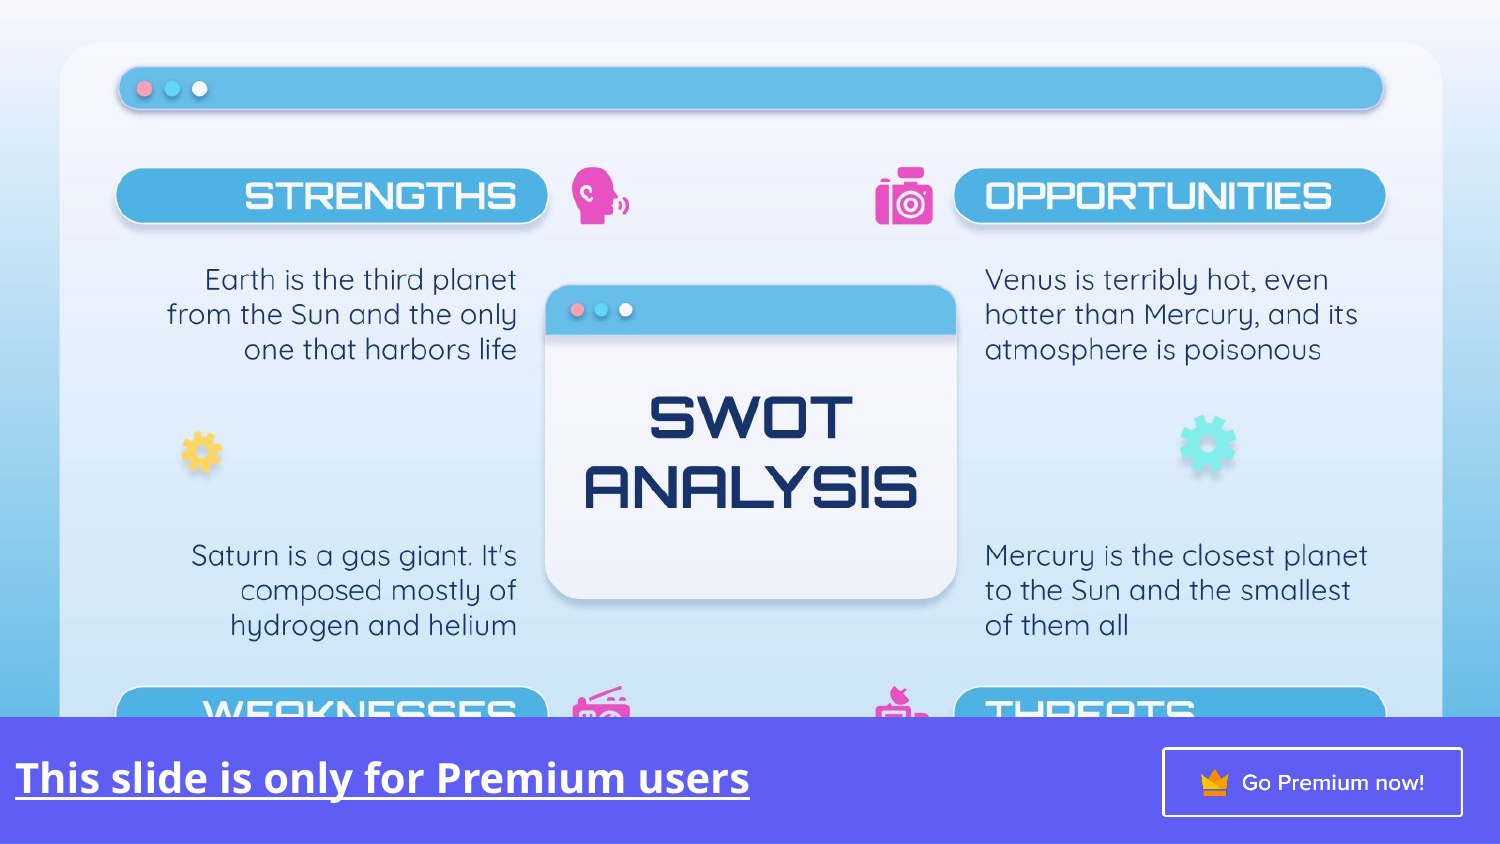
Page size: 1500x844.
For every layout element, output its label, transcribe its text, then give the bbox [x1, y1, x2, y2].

picture [1162, 747, 1463, 817]
text_box This slide is only for Premium users [0, 717, 1500, 844]
picture [0, 0, 1500, 717]
